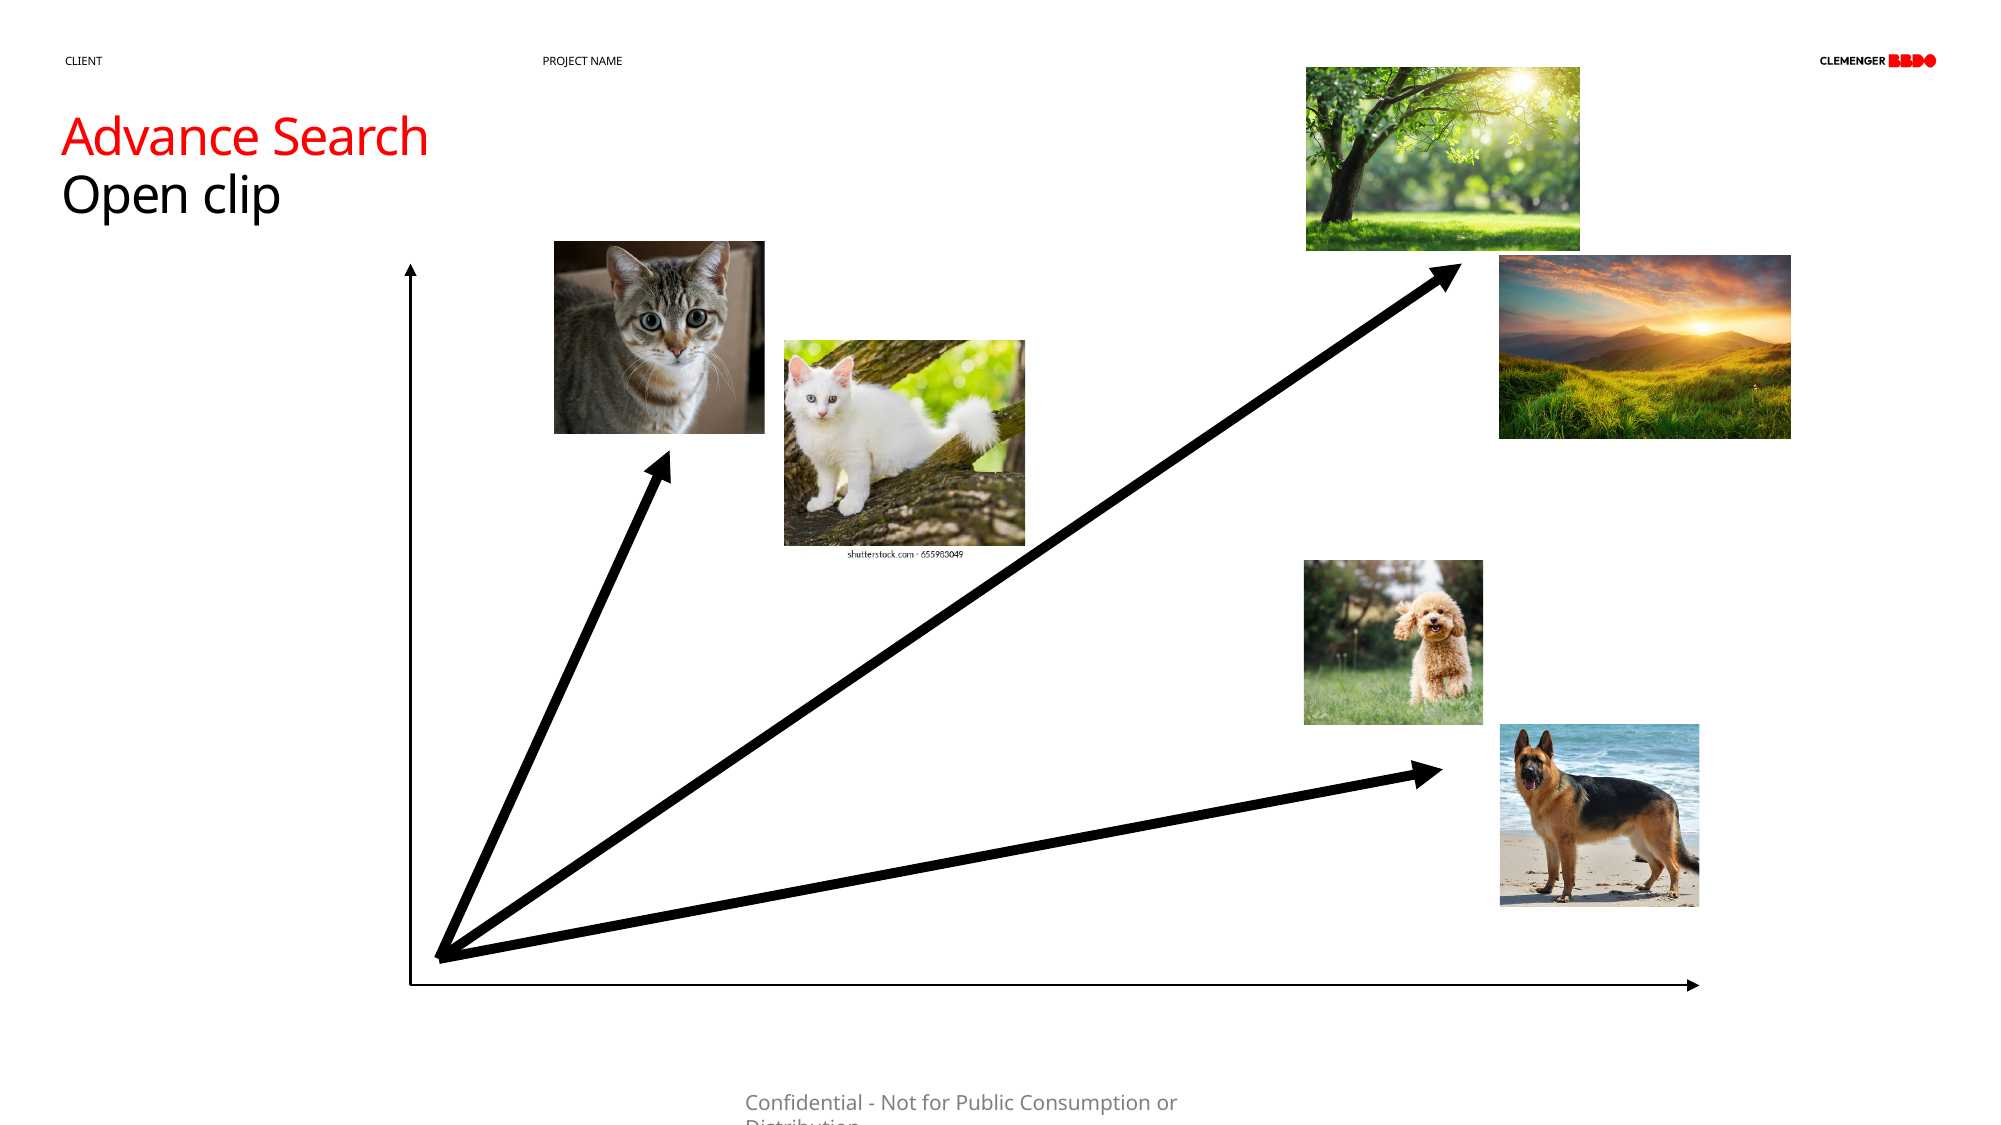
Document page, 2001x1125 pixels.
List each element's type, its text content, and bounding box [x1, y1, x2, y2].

picture [1305, 67, 1581, 251]
footer Project Name [542, 52, 1181, 77]
picture [1499, 255, 1792, 439]
picture [1463, 559, 1484, 725]
slide_number Client [64, 52, 361, 77]
picture [553, 240, 766, 263]
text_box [438, 263, 1463, 960]
picture [1499, 723, 1700, 908]
picture [1816, 50, 1940, 72]
text_box Advance Search Open clip [46, 102, 844, 232]
